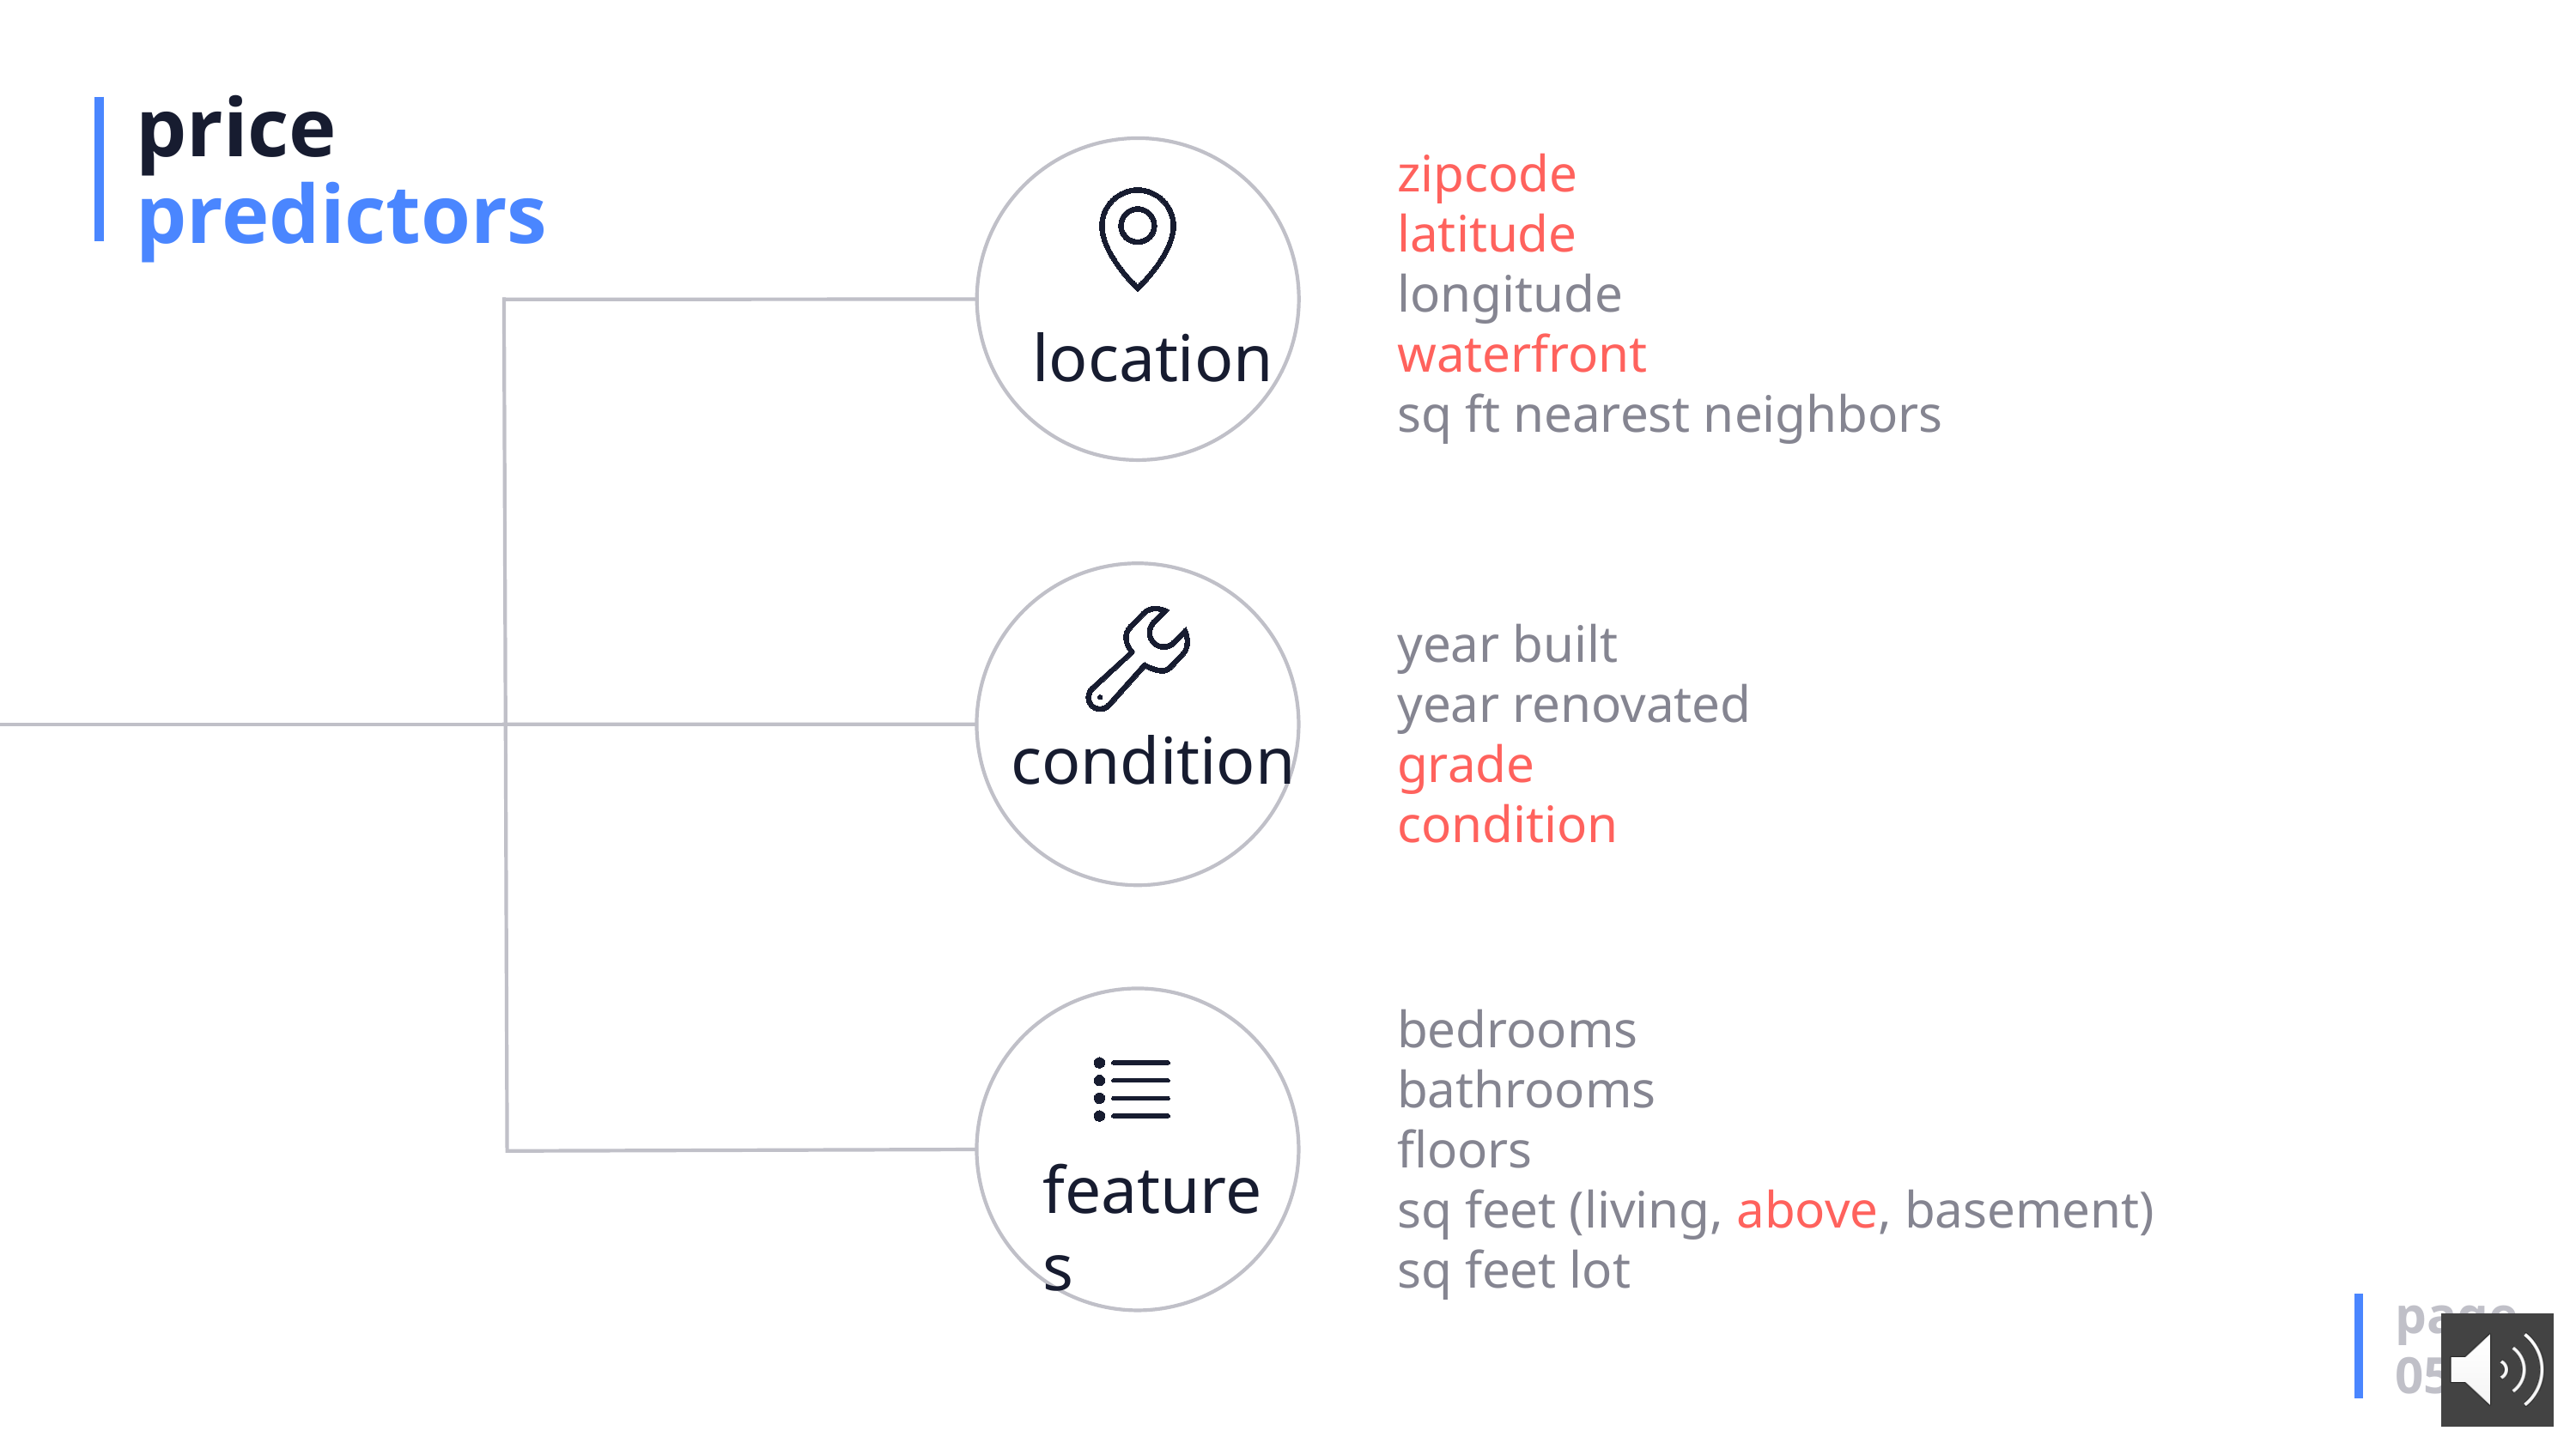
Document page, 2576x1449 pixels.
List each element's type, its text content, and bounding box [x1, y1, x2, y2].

picture [2439, 1313, 2555, 1428]
title price predictors [123, 80, 891, 270]
text_box year built year renovated grade condition [1384, 606, 2168, 859]
text_box bedrooms bathrooms floors sq feet (living, above, basement) sq feet lot [1384, 991, 2168, 1305]
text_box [503, 299, 507, 724]
text_box [975, 136, 1300, 461]
text_box [1111, 1078, 1170, 1082]
text_box [1111, 1096, 1170, 1100]
text_box [1099, 187, 1176, 292]
text_box [1094, 1075, 1105, 1086]
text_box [503, 724, 507, 1151]
slide_number page 05 [2383, 1277, 2576, 1412]
text_box [1111, 1060, 1170, 1065]
text_box [975, 987, 1300, 1270]
text_box features [1030, 1143, 1299, 1310]
text_box [1094, 1057, 1105, 1069]
text_box location [1019, 311, 1289, 402]
text_box [975, 562, 1300, 887]
text_box [1094, 1110, 1105, 1122]
text_box [1094, 1093, 1105, 1104]
text_box [1085, 606, 1190, 712]
text_box [1111, 1113, 1170, 1119]
text_box condition [998, 713, 1315, 803]
text_box zipcode latitude longitude waterfront sq ft nearest neighbors [1384, 135, 2168, 449]
